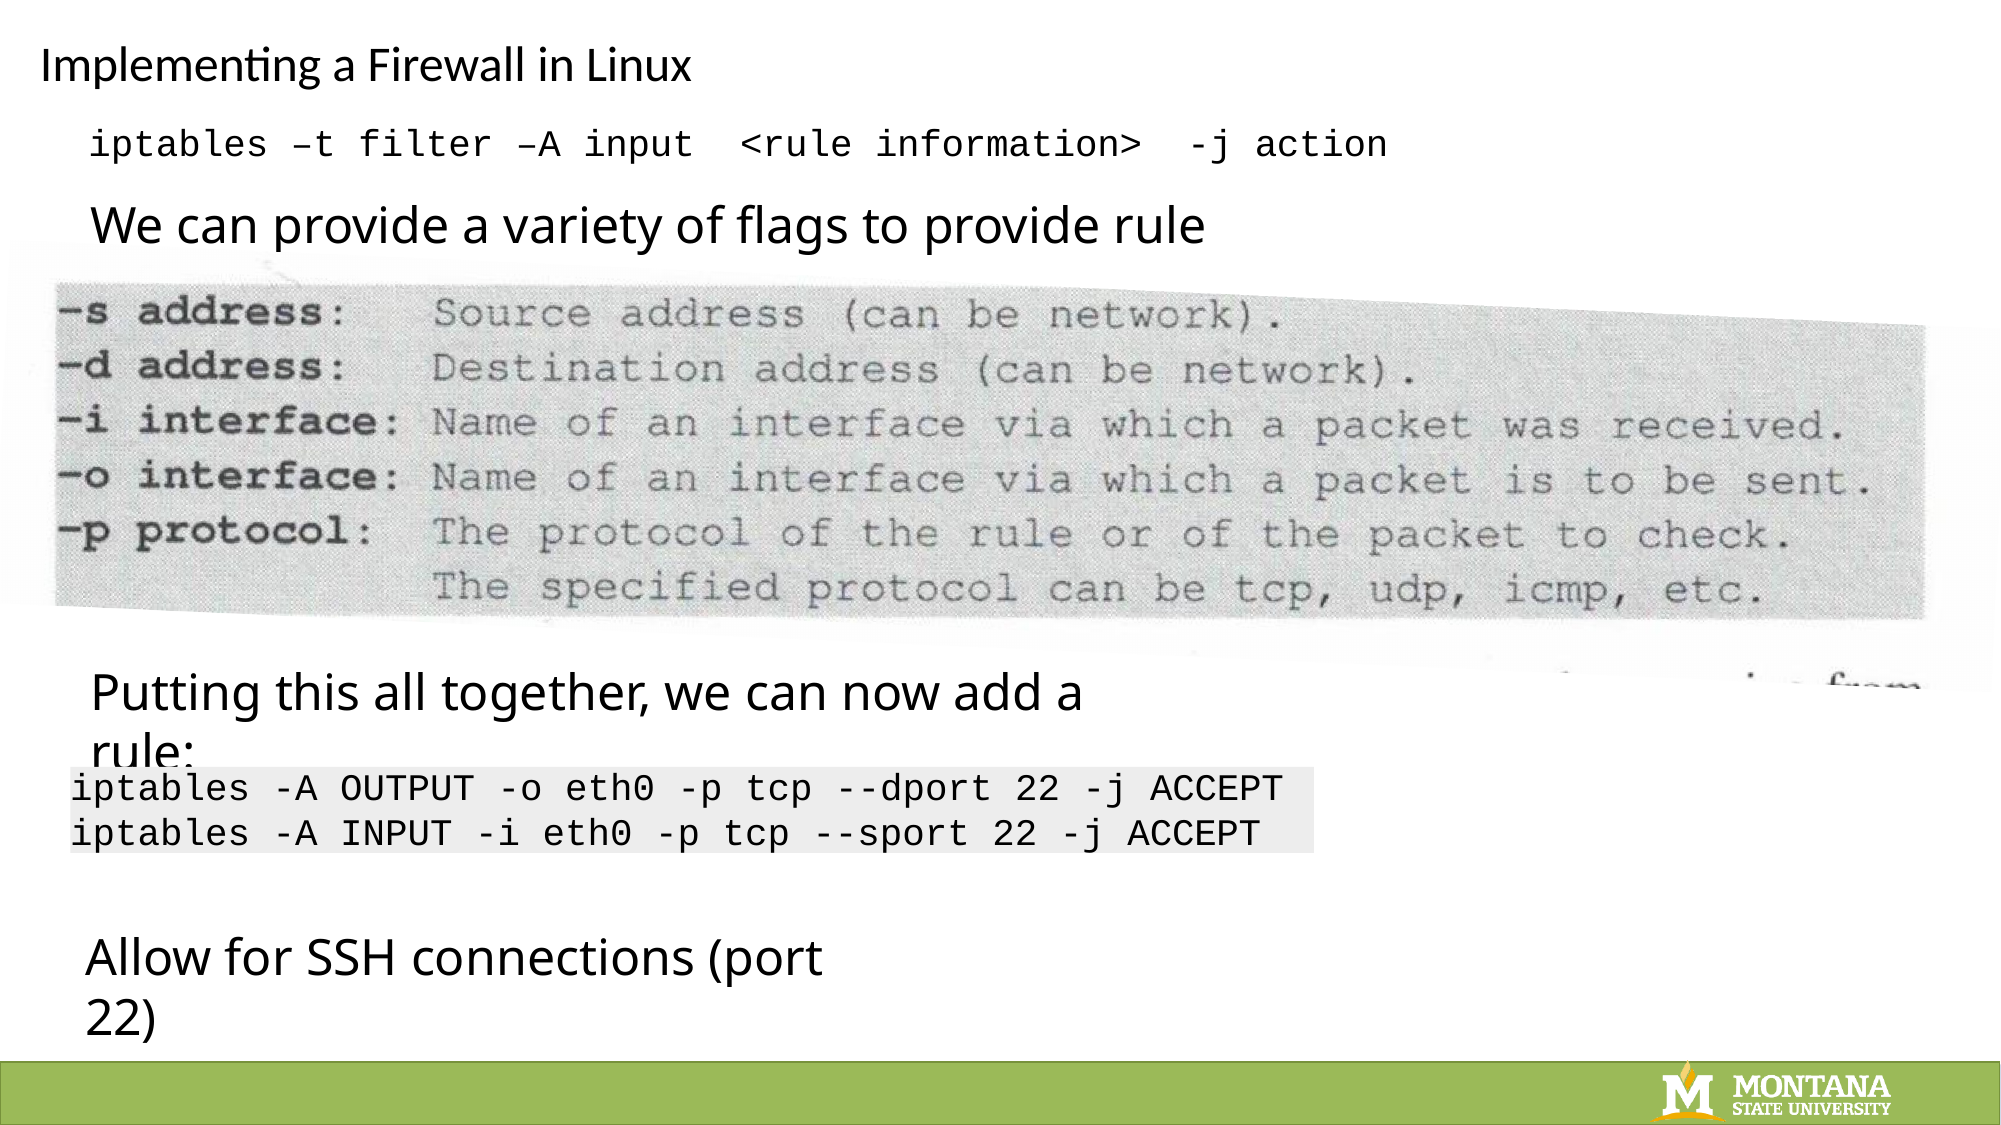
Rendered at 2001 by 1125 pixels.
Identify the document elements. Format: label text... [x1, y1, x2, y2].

text_box iptables –t filter –A input <rule information> -j action We can provide a variety of flags to provide rule information [86, 95, 1410, 236]
picture [0, 238, 2000, 692]
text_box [0, 1060, 2000, 1125]
text_box Putting this all together, we can now add a rule: [87, 703, 1143, 766]
title Implementing a Firewall in Linux [37, 29, 757, 220]
text_box iptables -A OUTPUT -o eth0 -p tcp --dport 22 -j ACCEPT iptables -A INPUT -i eth0 -p tcp --sport 22 -j ACCEPT [70, 766, 1314, 853]
text_box Allow for SSH connections (port 22) [83, 923, 880, 1046]
